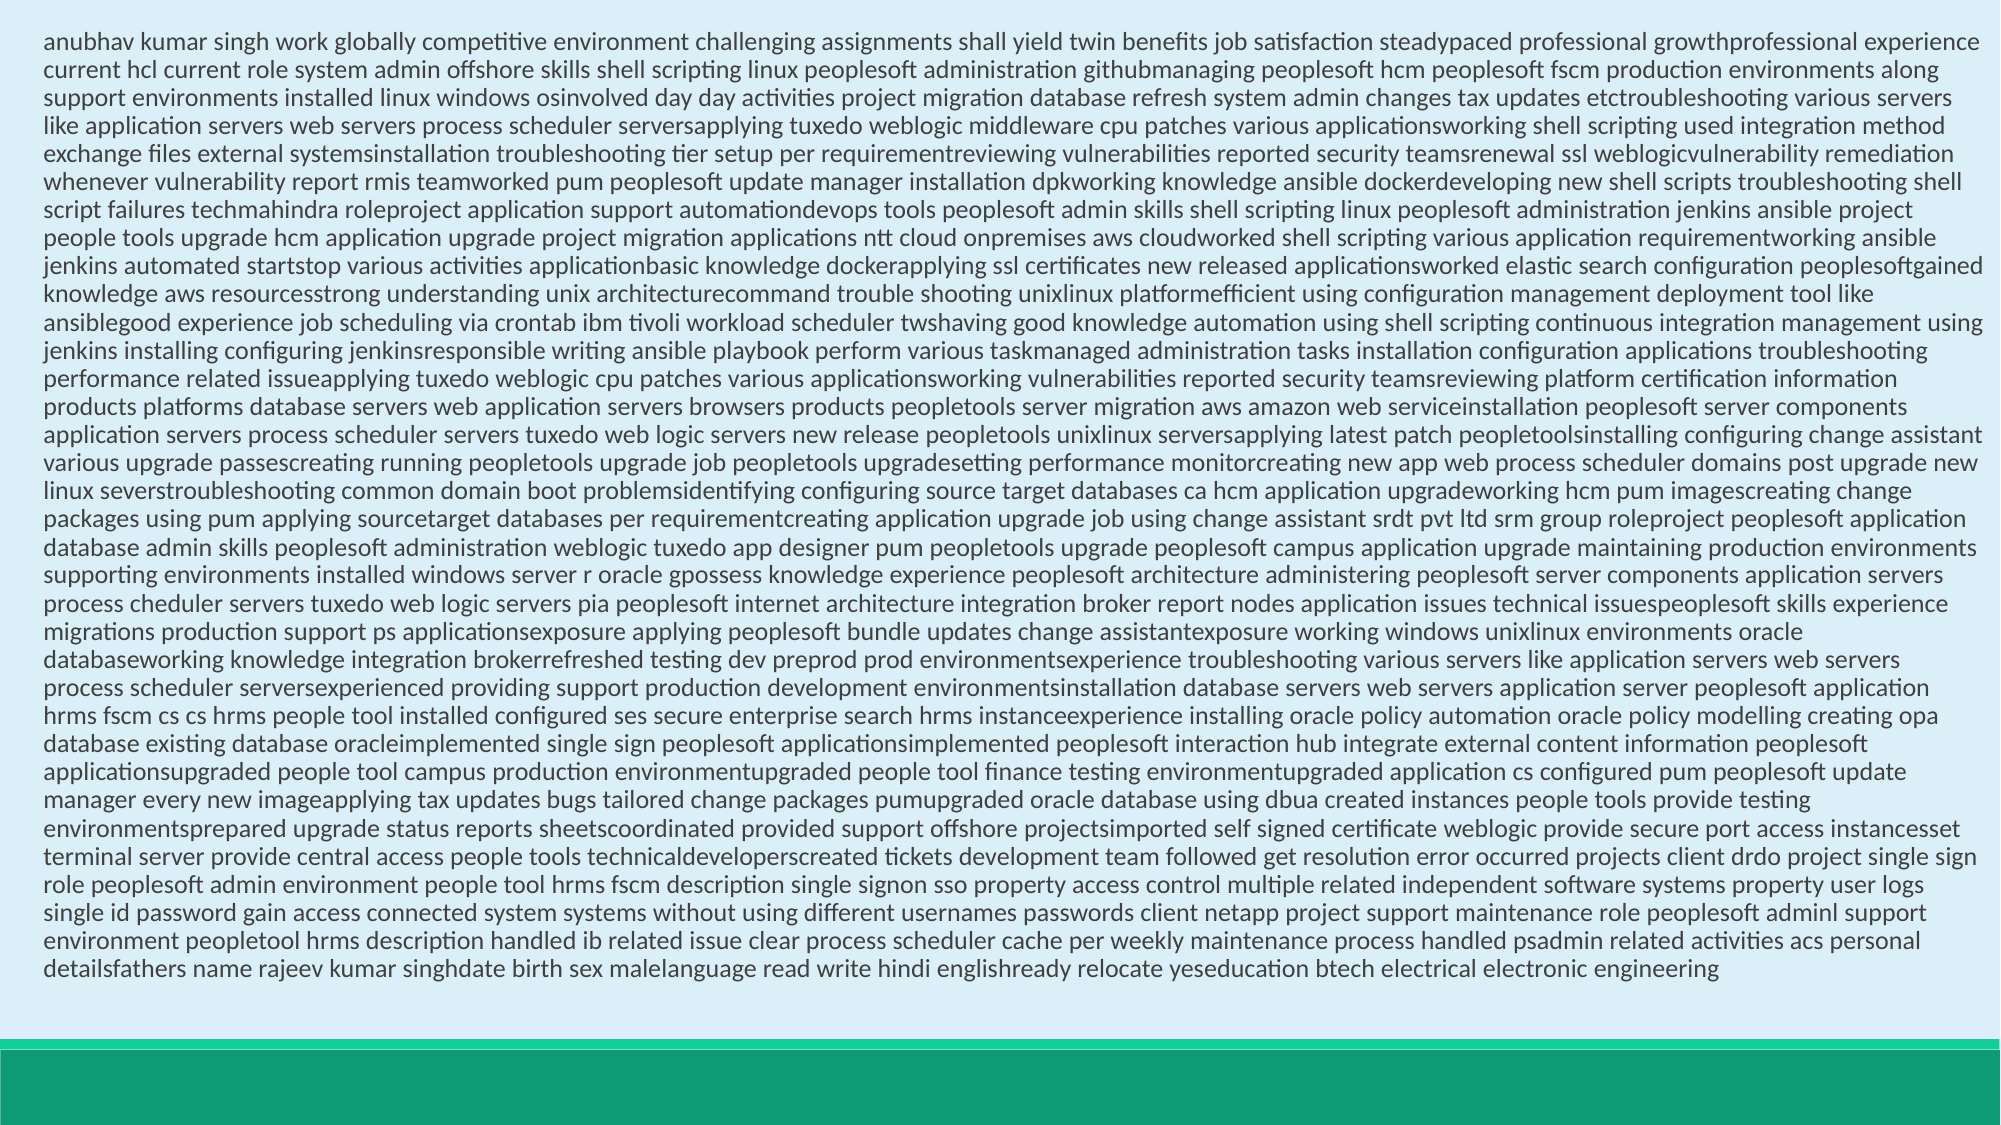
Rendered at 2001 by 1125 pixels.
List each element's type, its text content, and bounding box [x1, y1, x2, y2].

list anubhav kumar singh work globally competitive environment challenging assignments shall yield twin benefits job satisfaction steadypaced professional growthprofessional experience current hcl current role system admin offshore skills shell scripting linux peoplesoft administration githubmanaging peoplesoft hcm peoplesoft fscm production environments along support environments installed linux windows osinvolved day day activities project migration database refresh system admin changes tax updates etctroubleshooting various servers like application servers web servers process scheduler serversapplying tuxedo weblogic middleware cpu patches various applicationsworking shell scripting used integration method exchange files external systemsinstallation troubleshooting tier setup per requirementreviewing vulnerabilities reported security teamsrenewal ssl weblogicvulnerability remediation whenever vulnerability report rmis teamworked pum peoplesoft update manager installation dpkworking knowledge ansible dockerdeveloping new shell scripts troubleshooting shell script failures techmahindra roleproject application support automationdevops tools peoplesoft admin skills shell scripting linux peoplesoft administration jenkins ansible project people tools upgrade hcm application upgrade project migration applications ntt cloud onpremises aws cloudworked shell scripting various application requirementworking ansible jenkins automated startstop various activities applicationbasic knowledge dockerapplying ssl certificates new released applicationsworked elastic search configuration peoplesoftgained knowledge aws resourcesstrong understanding unix architecturecommand trouble shooting unixlinux platformefficient using configuration management deployment tool like ansiblegood experience job scheduling via crontab ibm tivoli workload scheduler twshaving good knowledge automation using shell scripting continuous integration management using jenkins installing configuring jenkinsresponsible writing ansible playbook perform various taskmanaged administration tasks installation configuration applications troubleshooting performance related issueapplying tuxedo weblogic cpu patches various applicationsworking vulnerabilities reported security teamsreviewing platform certification information products platforms database servers web application servers browsers products peopletools server migration aws amazon web serviceinstallation peoplesoft server components application servers process scheduler servers tuxedo web logic servers new release peopletools unixlinux serversapplying latest patch peopletoolsinstalling configuring change assistant various upgrade passescreating running peopletools upgrade job peopletools upgradesetting performance monitorcreating new app web process scheduler domains post upgrade new linux severstroubleshooting common domain boot problemsidentifying configuring source target databases ca hcm application upgradeworking hcm pum imagescreating change packages using pum applying sourcetarget databases per requirementcreating application upgrade job using change assistant srdt pvt ltd srm group roleproject peoplesoft application database admin skills peoplesoft administration weblogic tuxedo app designer pum peopletools upgrade peoplesoft campus application upgrade maintaining production environments supporting environments installed windows server r oracle gpossess knowledge experience peoplesoft architecture administering peoplesoft server components application servers process cheduler servers tuxedo web logic servers pia peoplesoft internet architecture integration broker report nodes application issues technical issuespeoplesoft skills experience migrations production support ps applicationsexposure applying peoplesoft bundle updates change assistantexposure working windows unixlinux environments oracle databaseworking knowledge integration brokerrefreshed testing dev preprod prod environmentsexperience troubleshooting various servers like application servers web servers process scheduler serversexperienced providing support production development environmentsinstallation database servers web servers application server peoplesoft application hrms fscm cs cs hrms people tool installed configured ses secure enterprise search hrms instanceexperience installing oracle policy automation oracle policy modelling creating opa database existing database oracleimplemented single sign peoplesoft applicationsimplemented peoplesoft interaction hub integrate external content information peoplesoft applicationsupgraded people tool campus production environmentupgraded people tool finance testing environmentupgraded application cs configured pum peoplesoft update manager every new imageapplying tax updates bugs tailored change packages pumupgraded oracle database using dbua created instances people tools provide testing environmentsprepared upgrade status reports sheetscoordinated provided support offshore projectsimported self signed certificate weblogic provide secure port access instancesset terminal server provide central access people tools technicaldeveloperscreated tickets development team followed get resolution error occurred projects client drdo project single sign role peoplesoft admin environment people tool hrms fscm description single signon sso property access control multiple related independent software systems property user logs single id password gain access connected system systems without using different usernames passwords client netapp project support maintenance role peoplesoft adminl support environment peopletool hrms description handled ib related issue clear process scheduler cache per weekly maintenance process handled psadmin related activities acs personal detailsfathers name rajeev kumar singhdate birth sex malelanguage read write hindi englishready relocate yeseducation btech electrical electronic engineering [28, 20, 1990, 1027]
